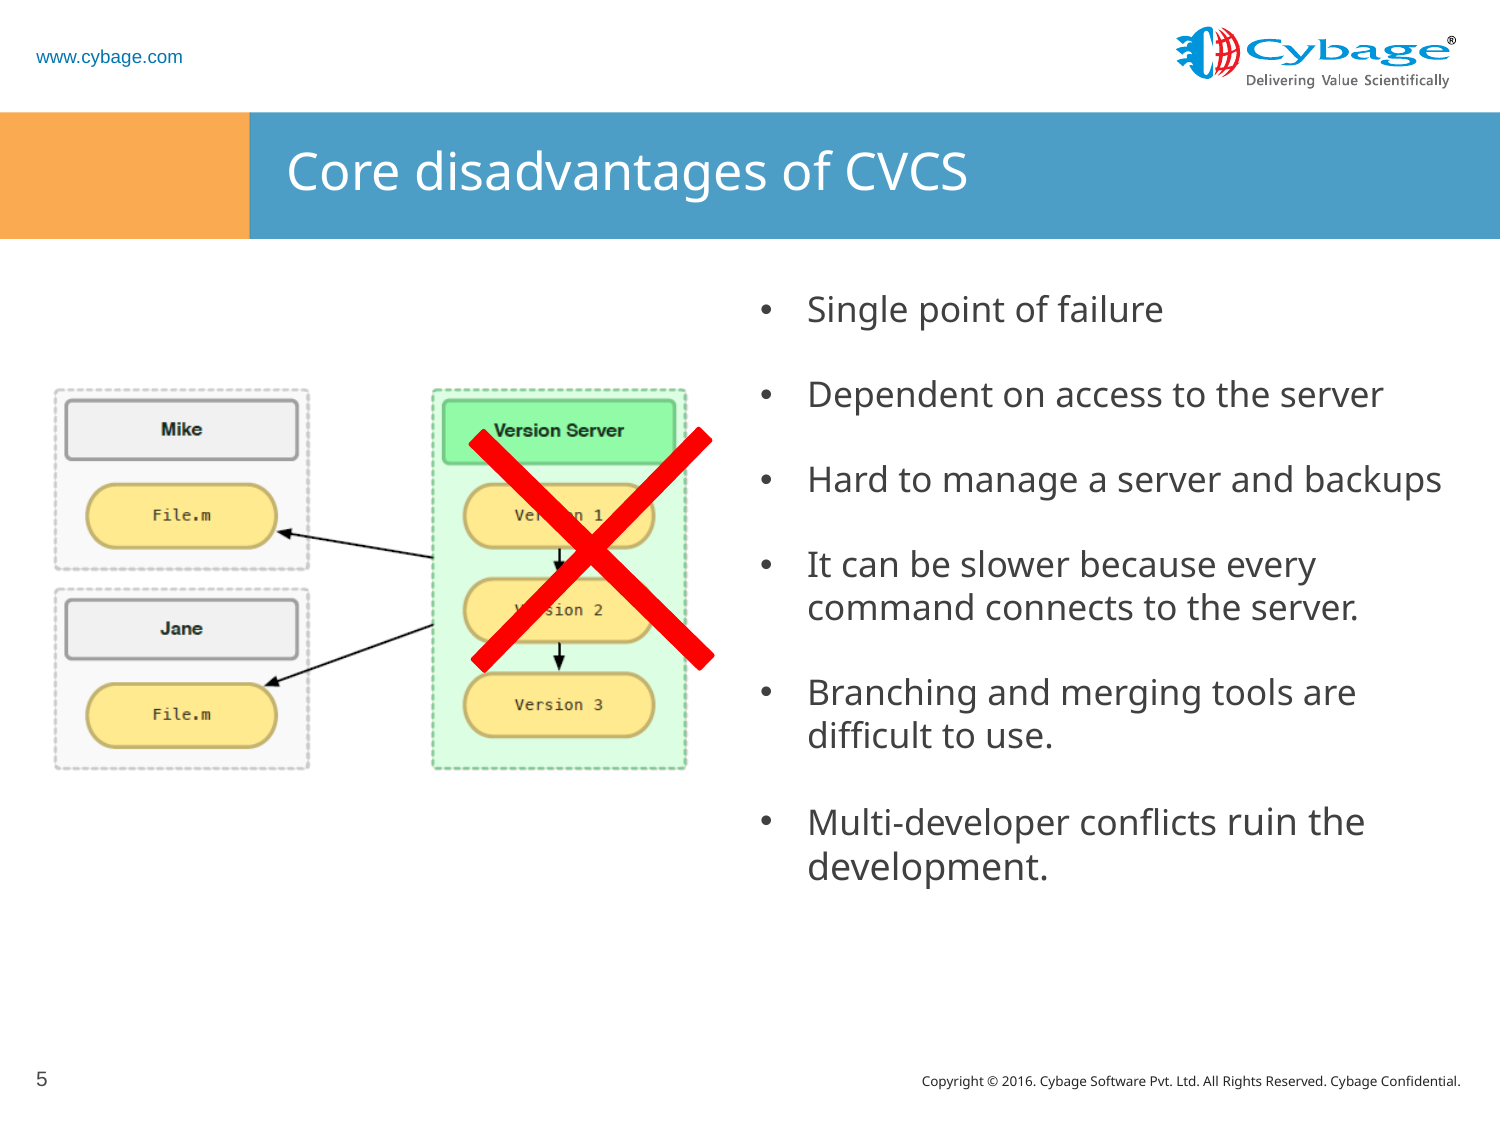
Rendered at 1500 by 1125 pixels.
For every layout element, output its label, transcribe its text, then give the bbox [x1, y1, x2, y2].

text_box [21, 1048, 102, 1109]
list Single point of failure Dependent on access to the server Hard to manage a server and backups It can be slower because every command connects to the server. Branching and merging tools are difficult to use. Multi-developer conflicts ruin the development. [745, 280, 1458, 947]
picture [32, 364, 733, 805]
title Core disadvantages of CVCS [272, 131, 1463, 225]
